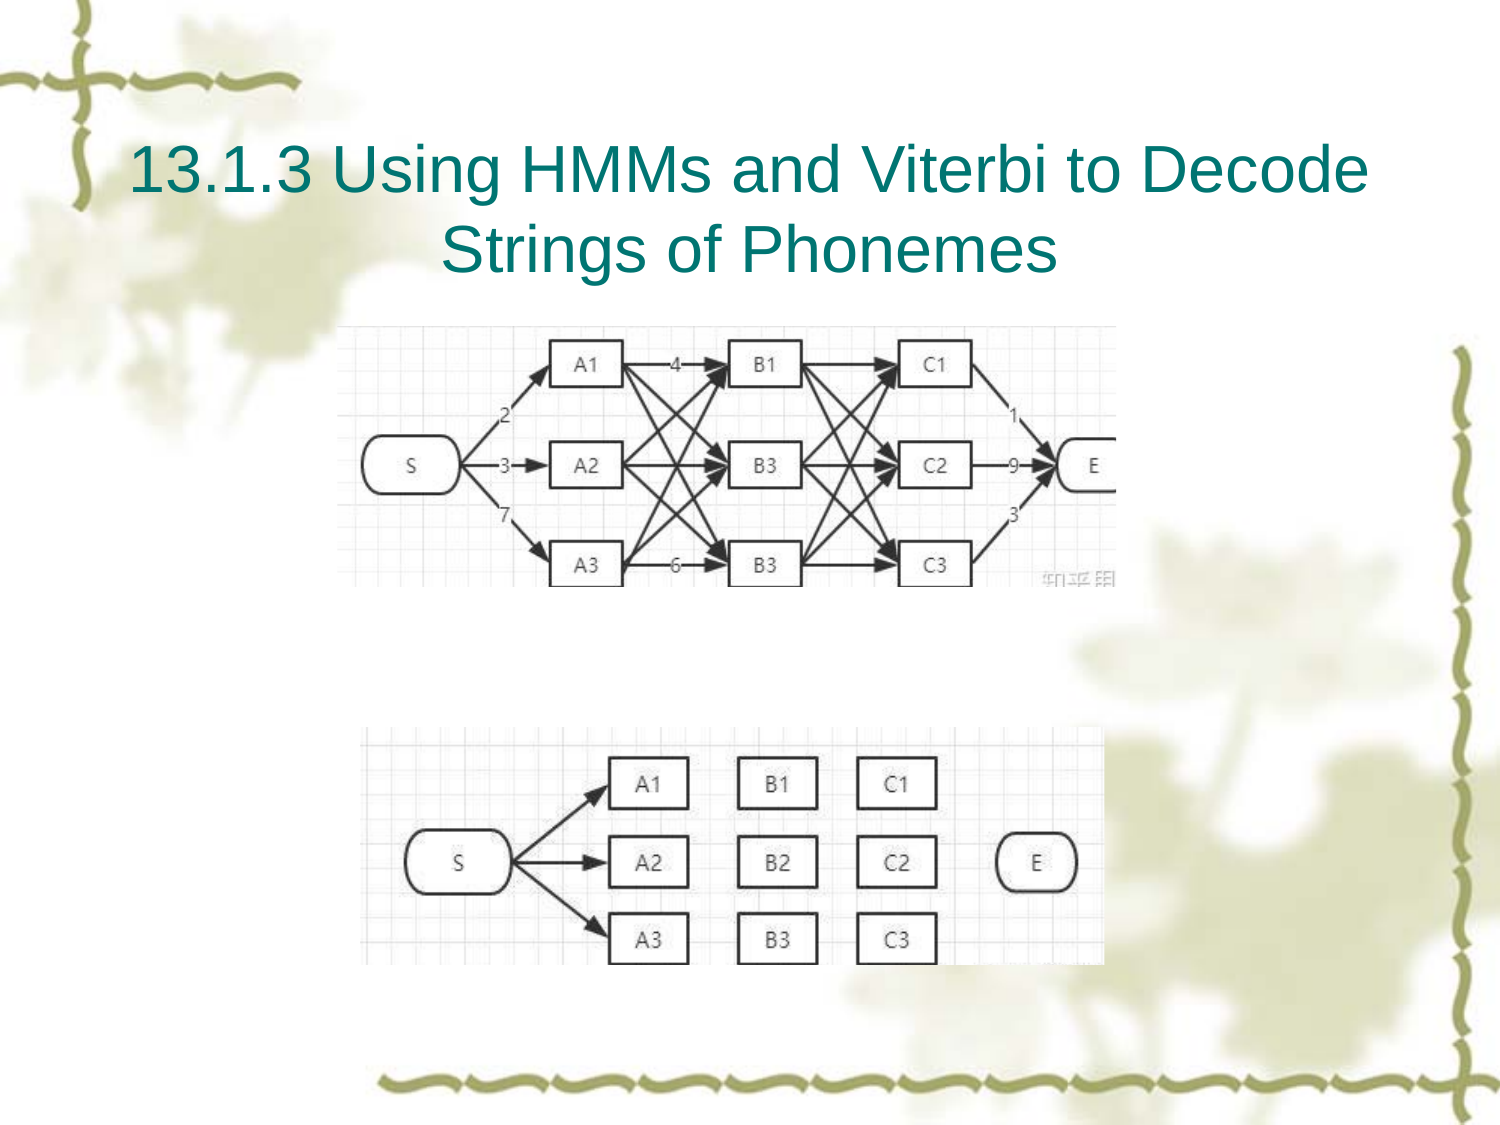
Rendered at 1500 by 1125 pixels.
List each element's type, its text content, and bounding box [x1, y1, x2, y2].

title 13.1.3 Using HMMs and Viterbi to Decode Strings of Phonemes [49, 112, 1451, 301]
picture [0, 0, 1500, 1125]
